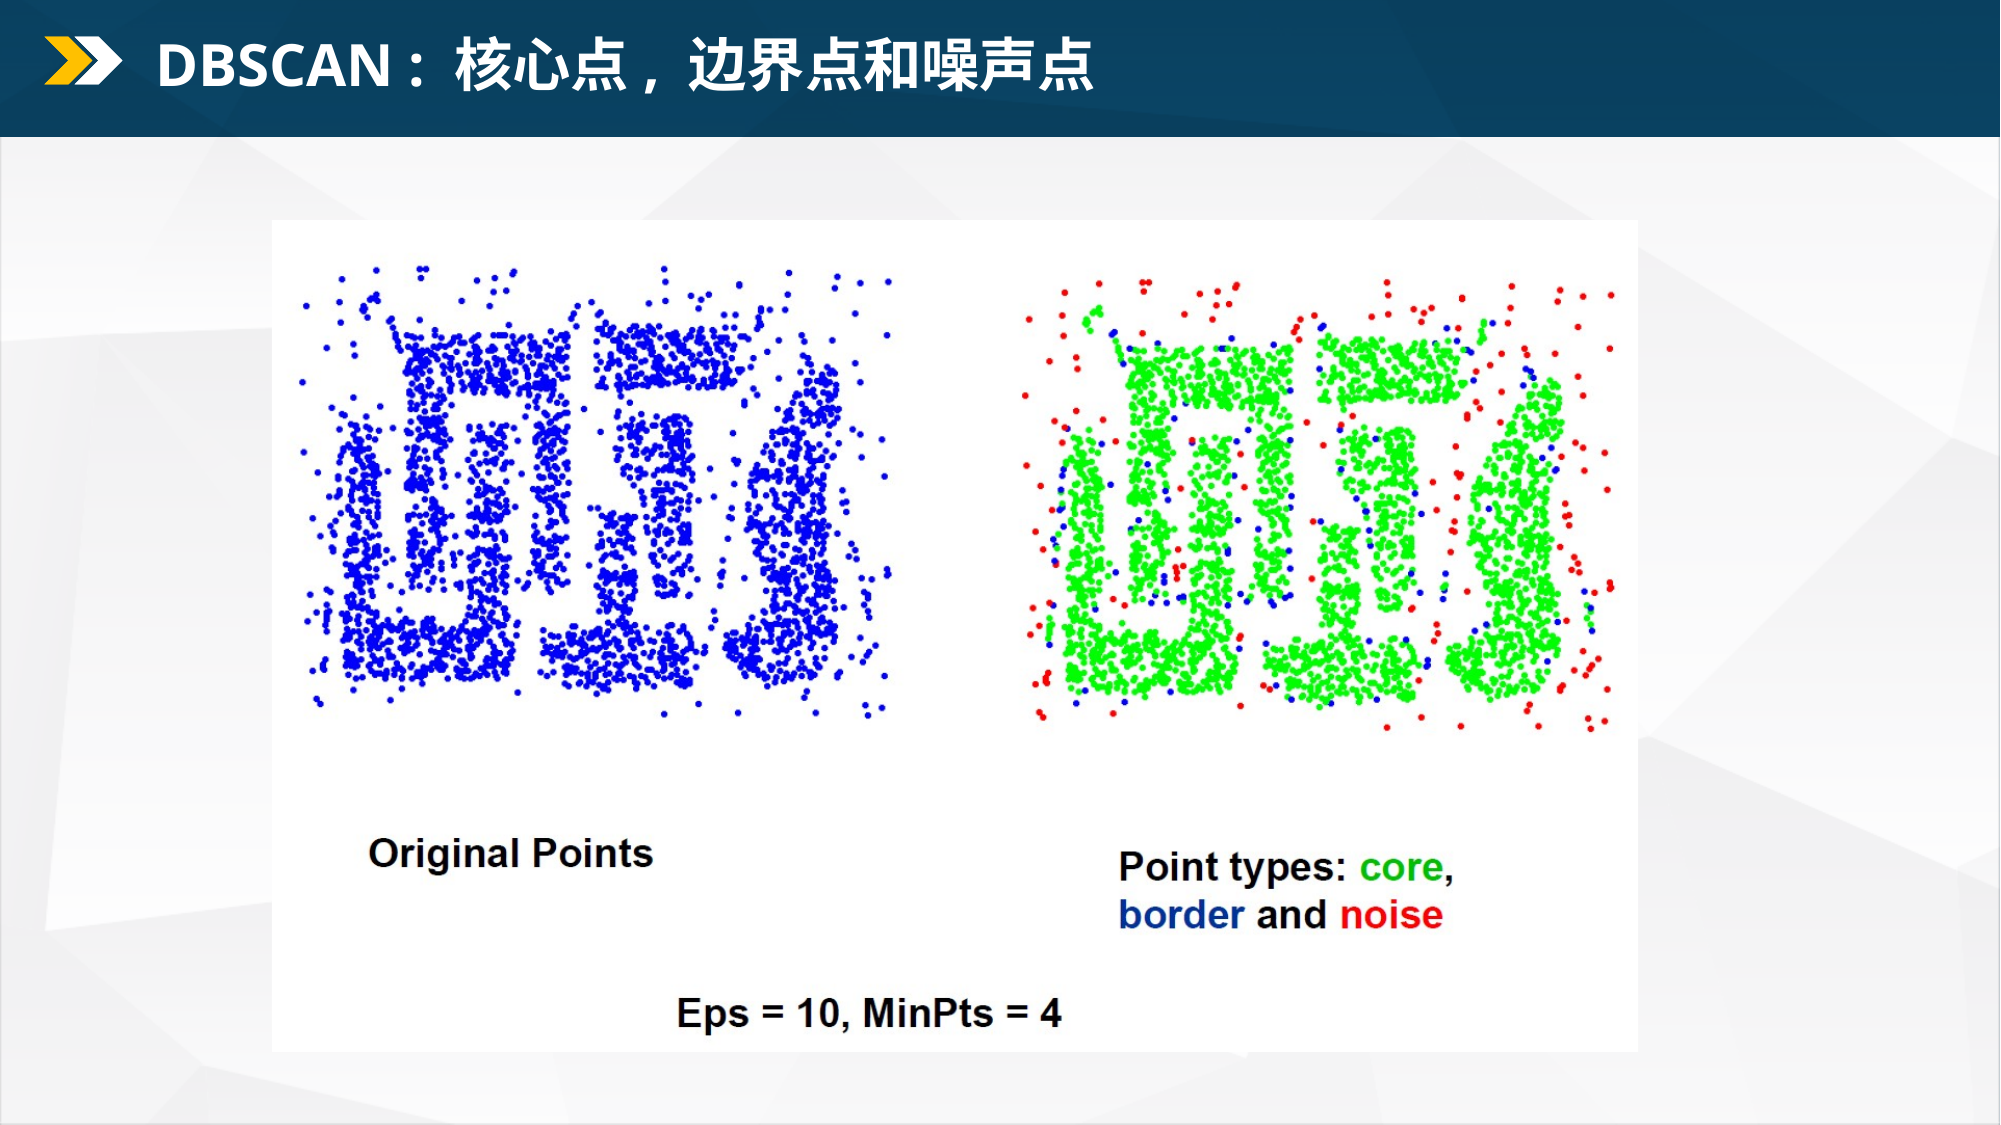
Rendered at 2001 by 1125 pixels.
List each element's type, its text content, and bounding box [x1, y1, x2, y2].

text_box [74, 36, 123, 85]
picture [0, 0, 2000, 137]
text_box [0, 137, 2000, 1125]
text_box [44, 36, 93, 85]
list DBSCAN : 核心点, 边界点和噪声点 [140, 28, 1546, 64]
text_box [271, 220, 1639, 1052]
